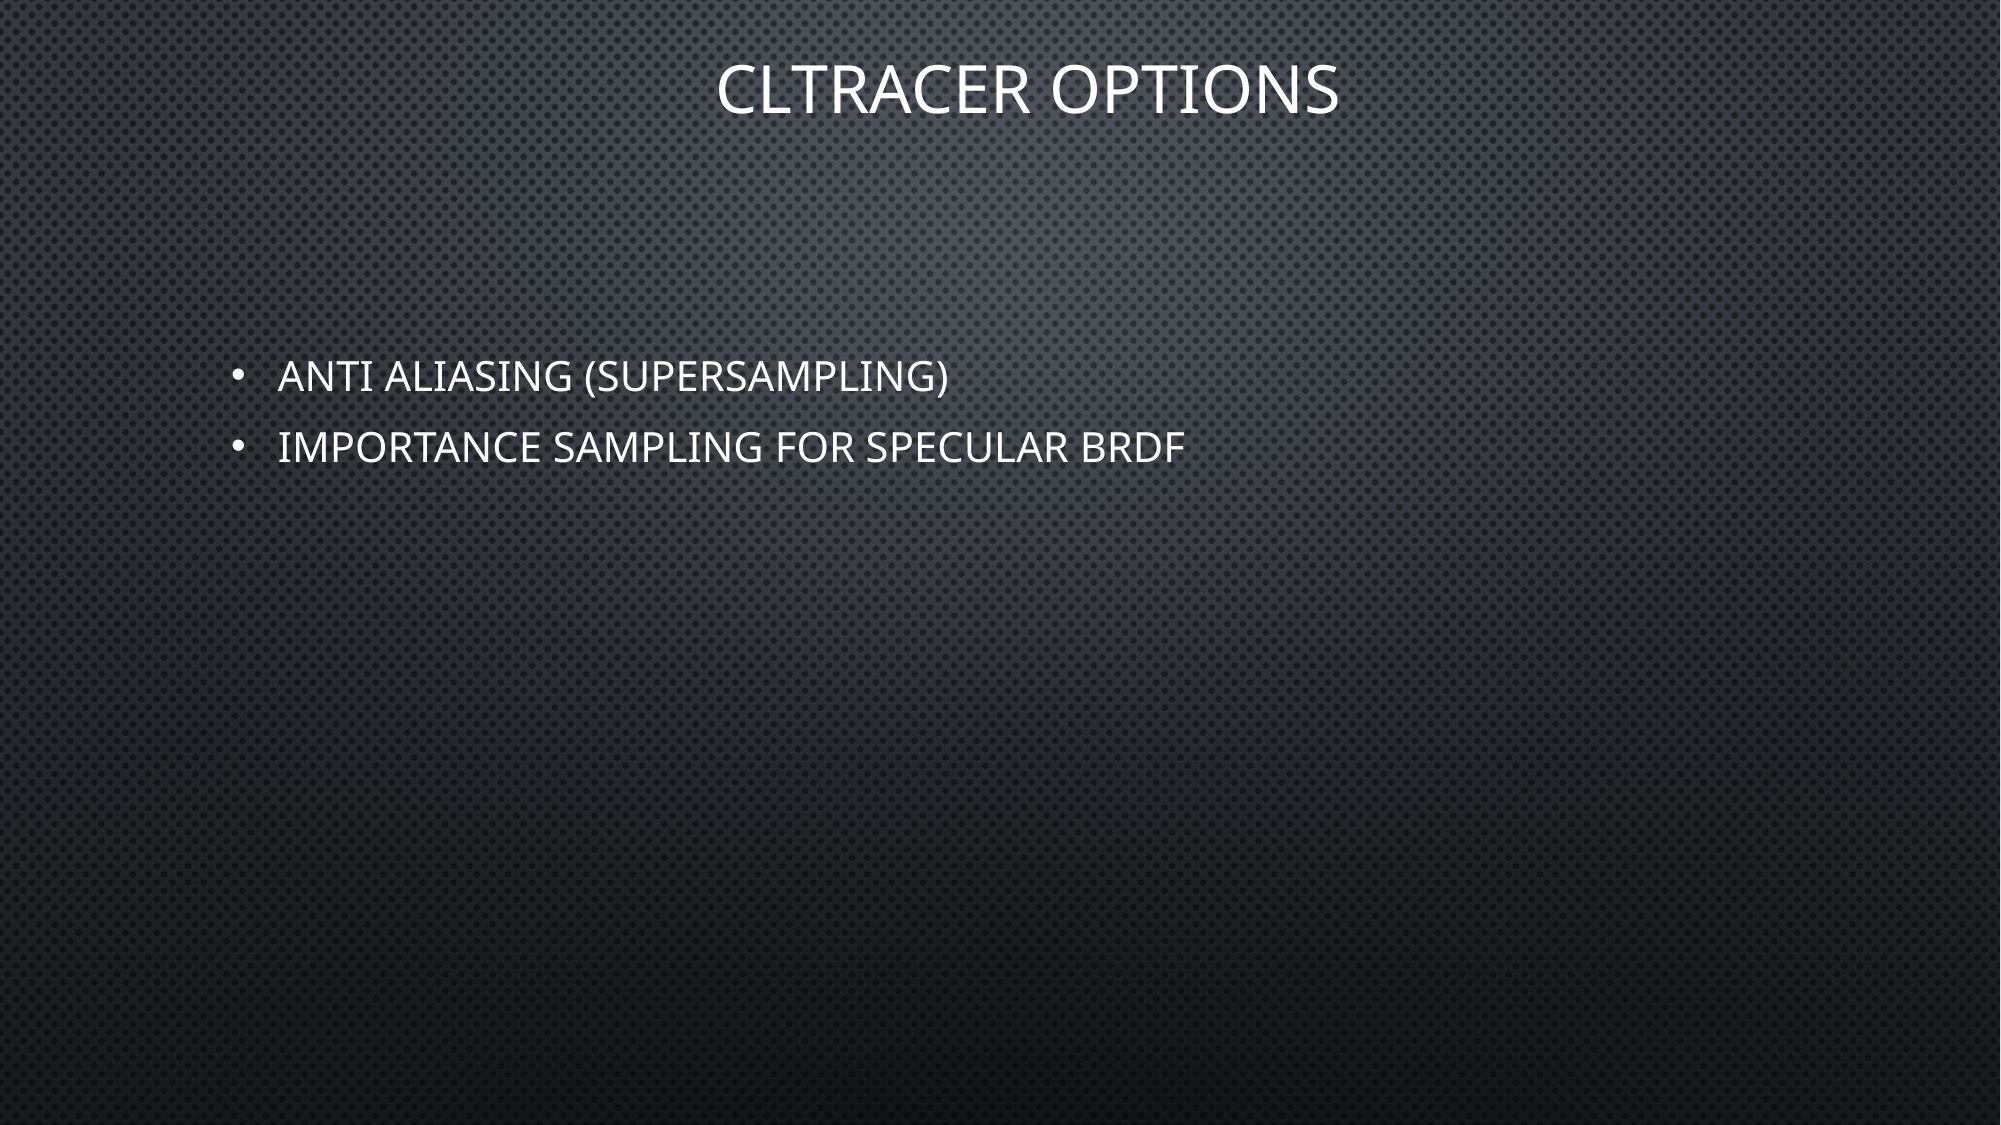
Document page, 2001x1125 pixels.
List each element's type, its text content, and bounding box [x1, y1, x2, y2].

text_box cltracer Options [339, 19, 1718, 153]
list Anti Aliasing (Supersampling) Importance Sampling for specular brdf [215, 153, 1841, 667]
